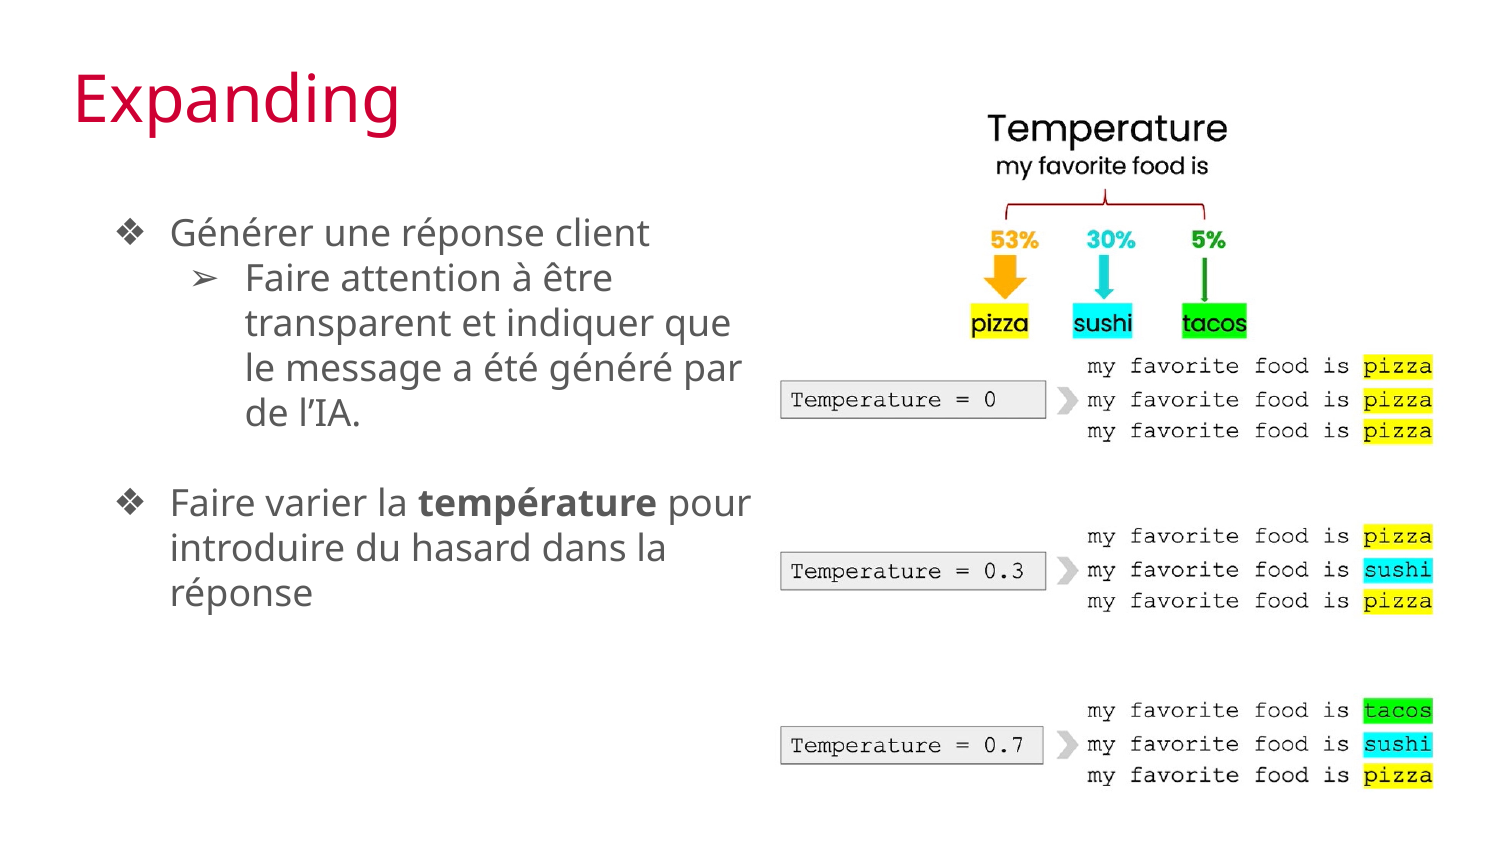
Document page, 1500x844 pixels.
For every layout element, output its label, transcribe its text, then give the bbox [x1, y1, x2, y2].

text_box Générer une réponse client Faire attention à être transparent et indiquer que le message a été généré par de l’IA. Faire varier la température pour introduire du hasard dans la réponse [79, 193, 760, 674]
picture [765, 97, 1454, 799]
title Expanding [72, 56, 1428, 136]
